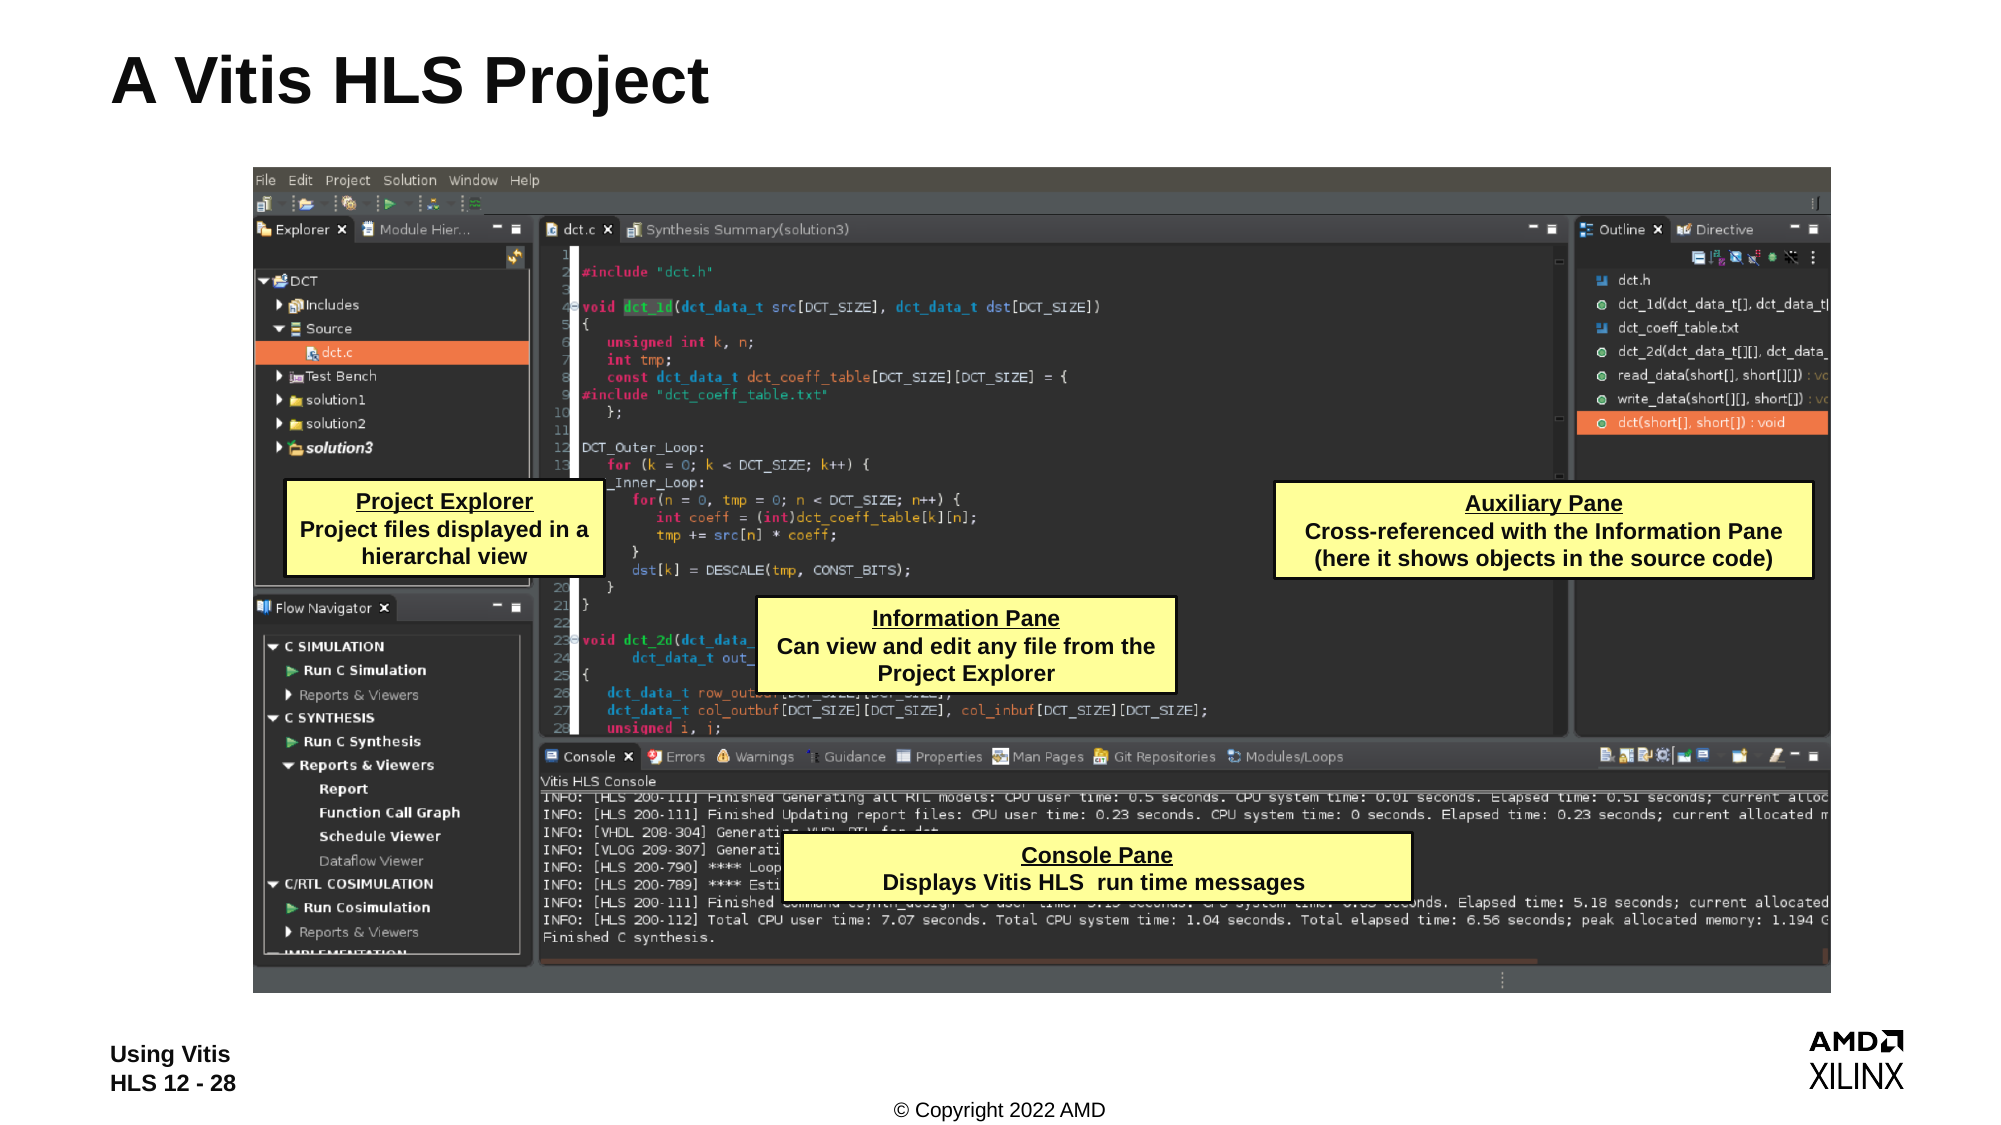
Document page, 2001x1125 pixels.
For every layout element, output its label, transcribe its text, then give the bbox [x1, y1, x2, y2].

title A Vitis HLS Project [95, 38, 1905, 199]
picture [253, 167, 1831, 993]
slide_number Using Vitis HLS 12 - 28 [95, 1037, 255, 1098]
picture [1809, 1030, 1904, 1089]
